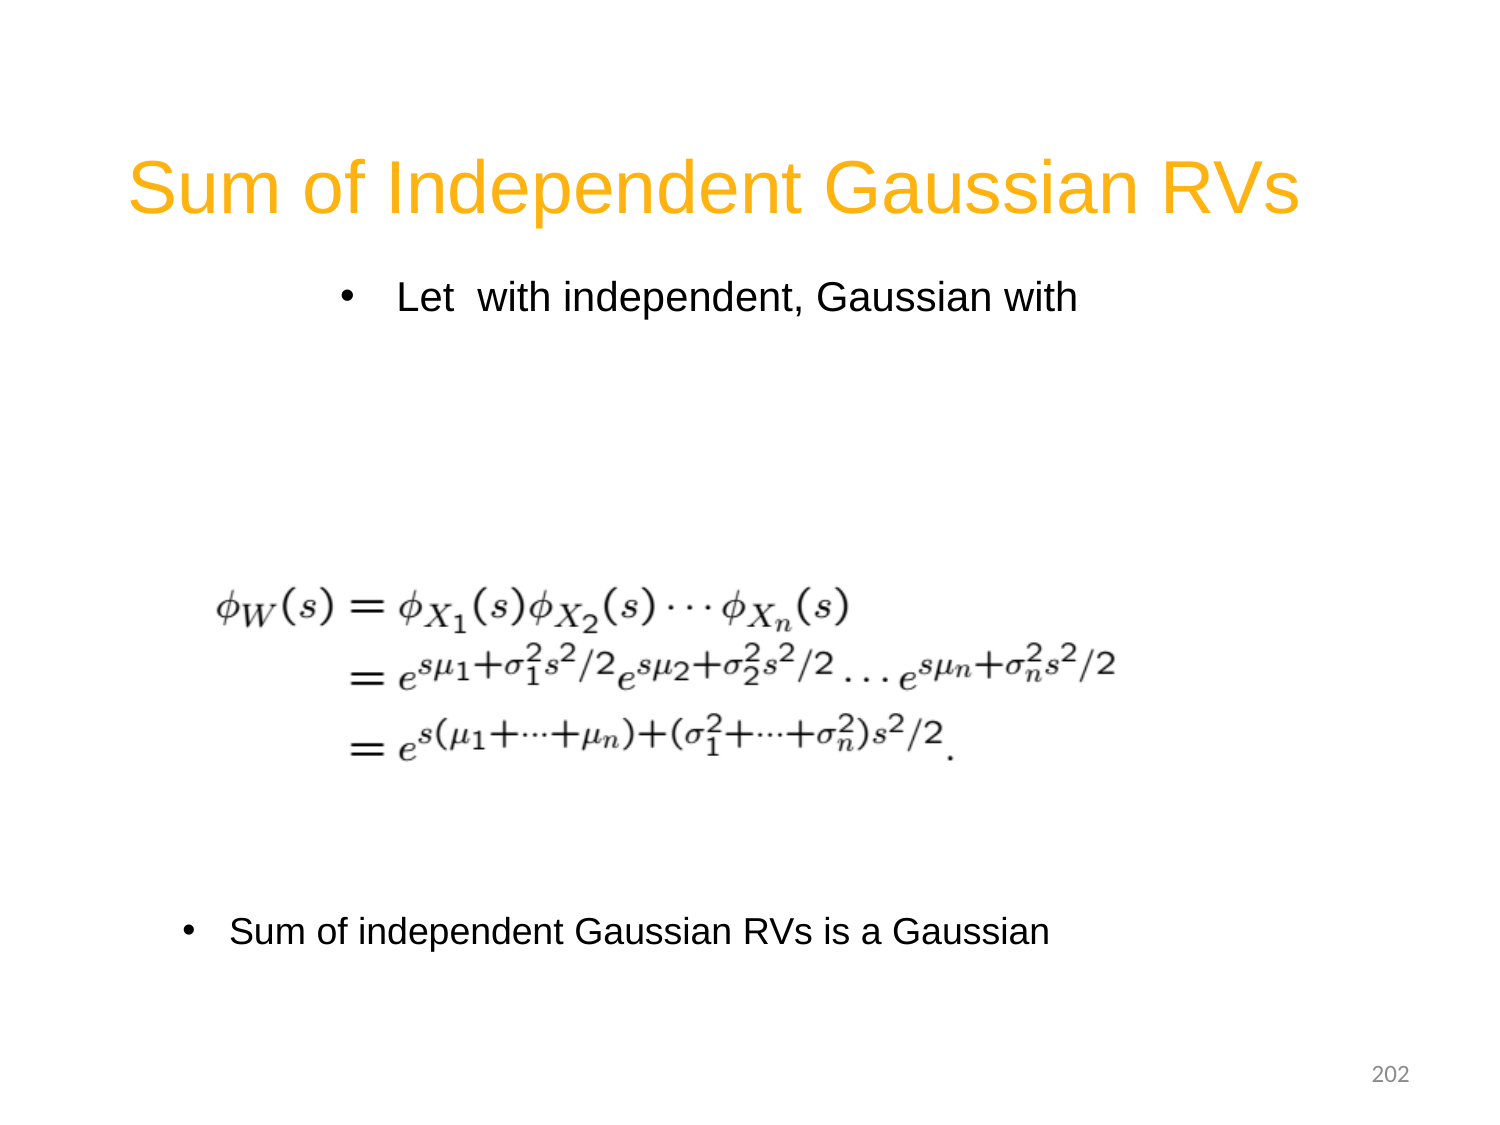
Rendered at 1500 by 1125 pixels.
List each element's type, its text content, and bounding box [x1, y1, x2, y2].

text_box Sum of independent Gaussian RVs is a Gaussian [167, 899, 1066, 960]
slide_number 202 [1074, 1042, 1425, 1103]
picture [199, 561, 1146, 778]
title Sum of Independent Gaussian RVs [112, 0, 1388, 367]
